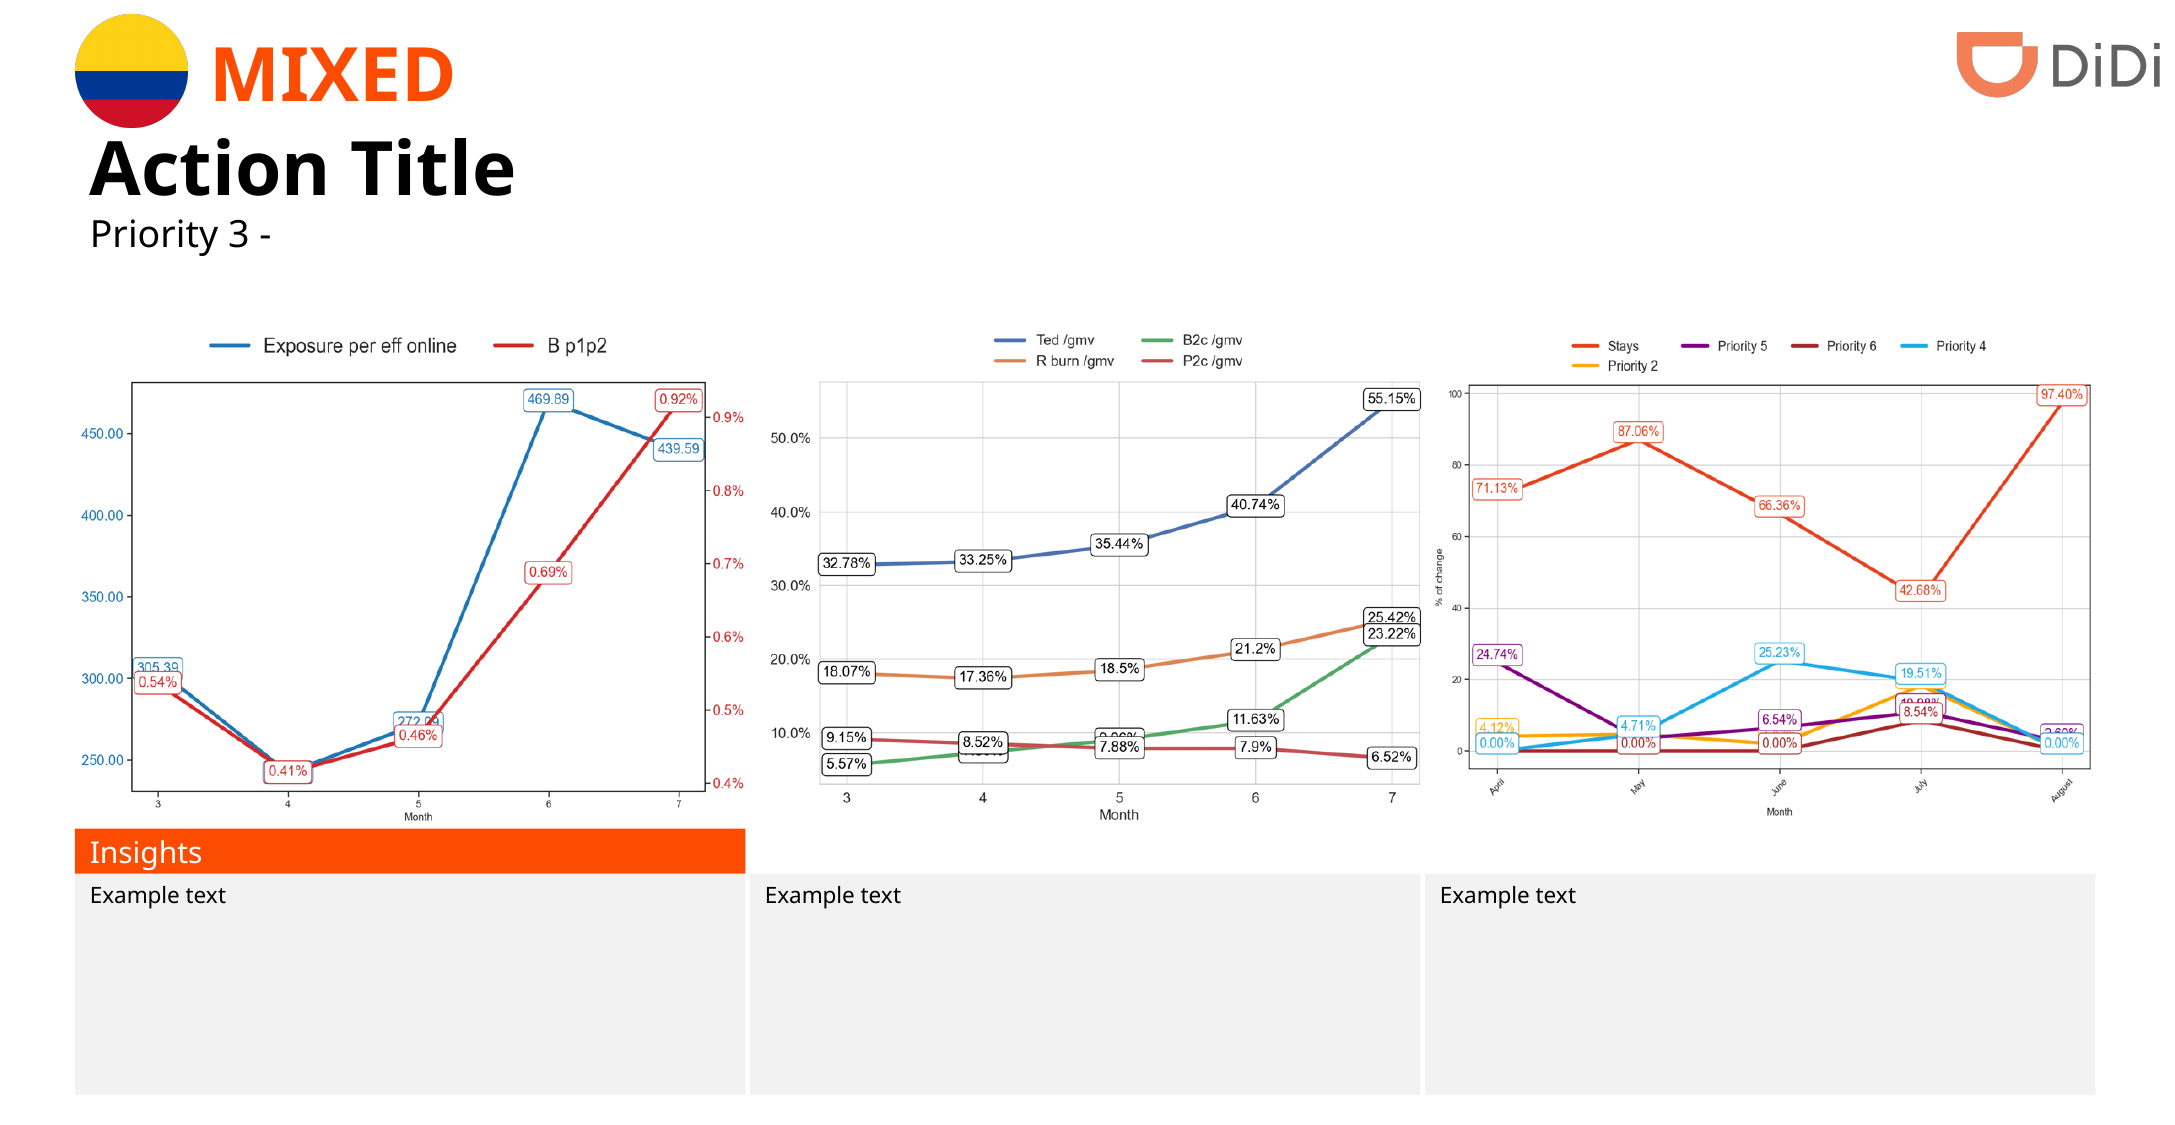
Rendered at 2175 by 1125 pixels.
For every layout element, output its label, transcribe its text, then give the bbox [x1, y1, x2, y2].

text_box Priority 3 - [74, 202, 2175, 263]
text_box Action Title [74, 127, 2175, 202]
text_box Insights [74, 837, 746, 874]
text_box Example text [74, 874, 746, 1095]
picture [1949, 1, 2175, 129]
text_box Example text [749, 873, 1421, 1095]
text_box MIXED [194, 15, 1800, 127]
picture [74, 14, 188, 128]
text_box Example text [1424, 873, 2096, 1095]
picture [74, 322, 2101, 829]
